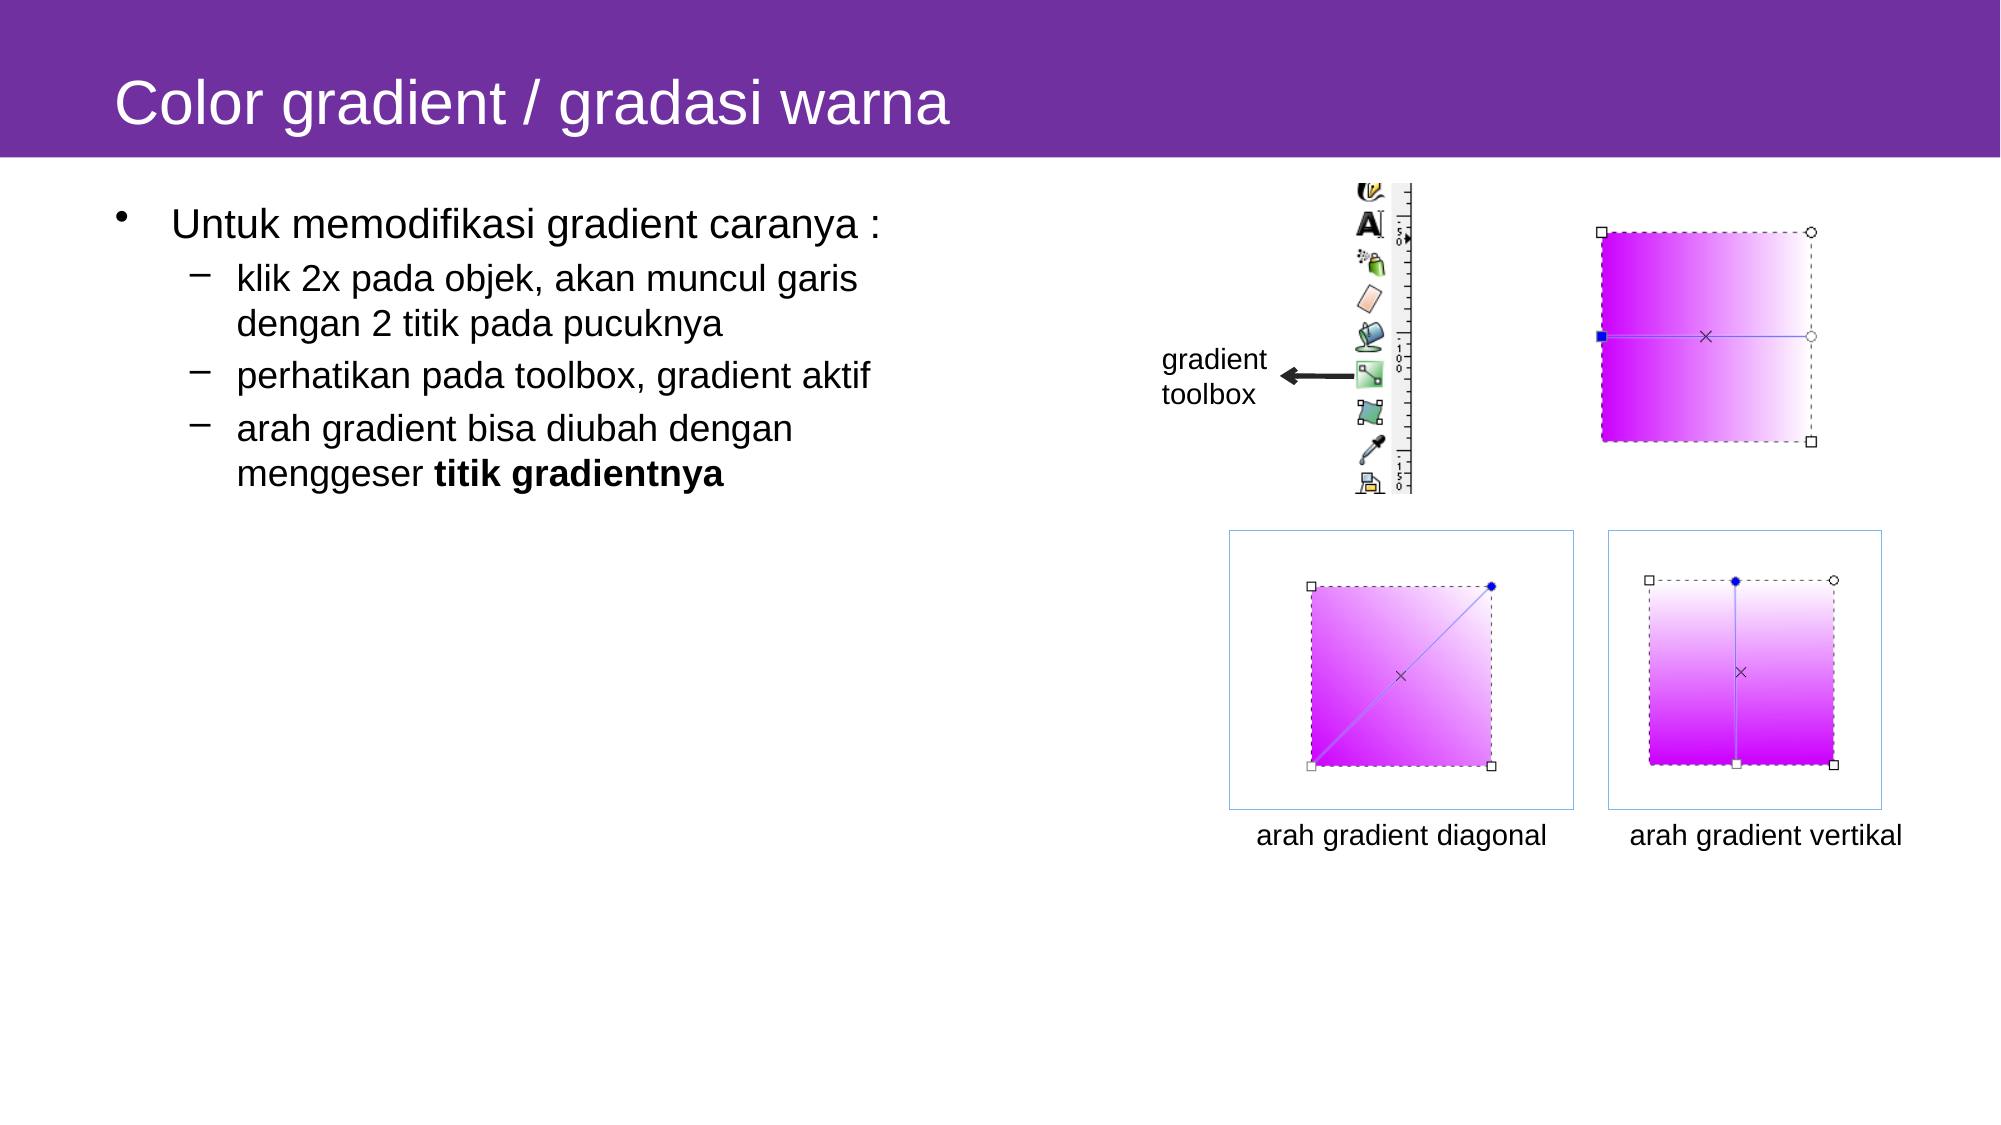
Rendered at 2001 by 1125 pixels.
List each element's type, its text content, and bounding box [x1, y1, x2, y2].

text_box gradient toolbox [1147, 333, 1291, 418]
text_box arah gradient vertikal [1608, 809, 1924, 859]
picture [1229, 530, 1574, 810]
picture [1608, 529, 1882, 810]
list Untuk memodifikasi gradient caranya : klik 2x pada objek, akan muncul garis dengan 2 titik pada pucuknya perhatikan pada toolbox, gradient aktif arah gradient bisa diubah dengan menggeser titik gradientnya [99, 188, 999, 1006]
picture [1349, 183, 1925, 494]
title Color gradient / gradasi warna [99, 44, 1901, 155]
text_box arah gradient diagonal [1229, 810, 1574, 859]
